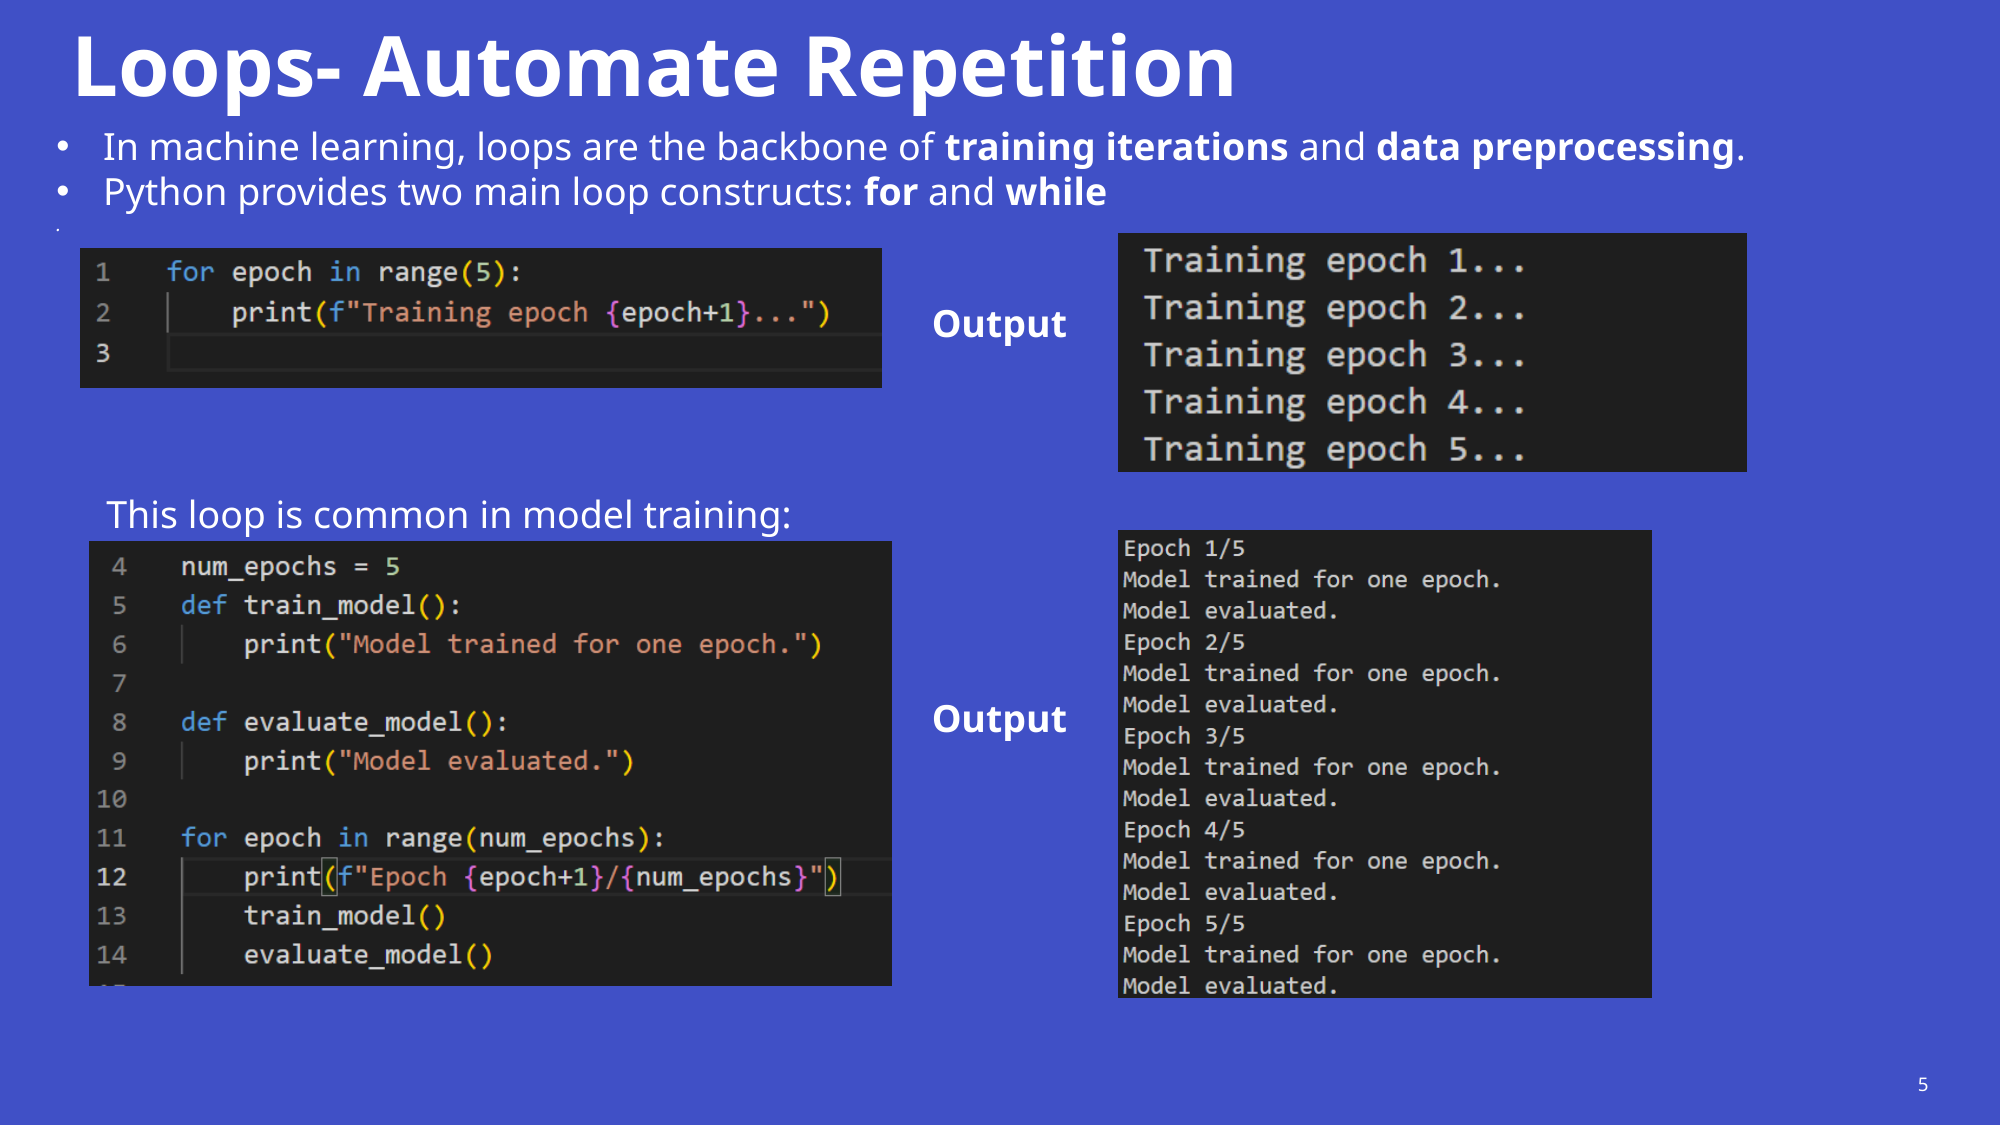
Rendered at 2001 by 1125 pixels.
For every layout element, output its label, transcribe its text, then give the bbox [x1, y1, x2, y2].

text_box In machine learning, loops are the backbone of training iterations and data preprocessing. Python provides two main loop constructs: for and while . [41, 109, 1858, 249]
slide_number 5 [1770, 1055, 1944, 1116]
text_box Output [917, 687, 1083, 748]
text_box This loop is common in model training: [91, 484, 1000, 544]
picture [1117, 233, 1747, 472]
text_box Loops- Automate Repetition [56, 5, 1914, 111]
picture [79, 248, 883, 389]
picture [1117, 529, 1652, 999]
text_box Output [917, 292, 1083, 352]
picture [89, 541, 893, 987]
